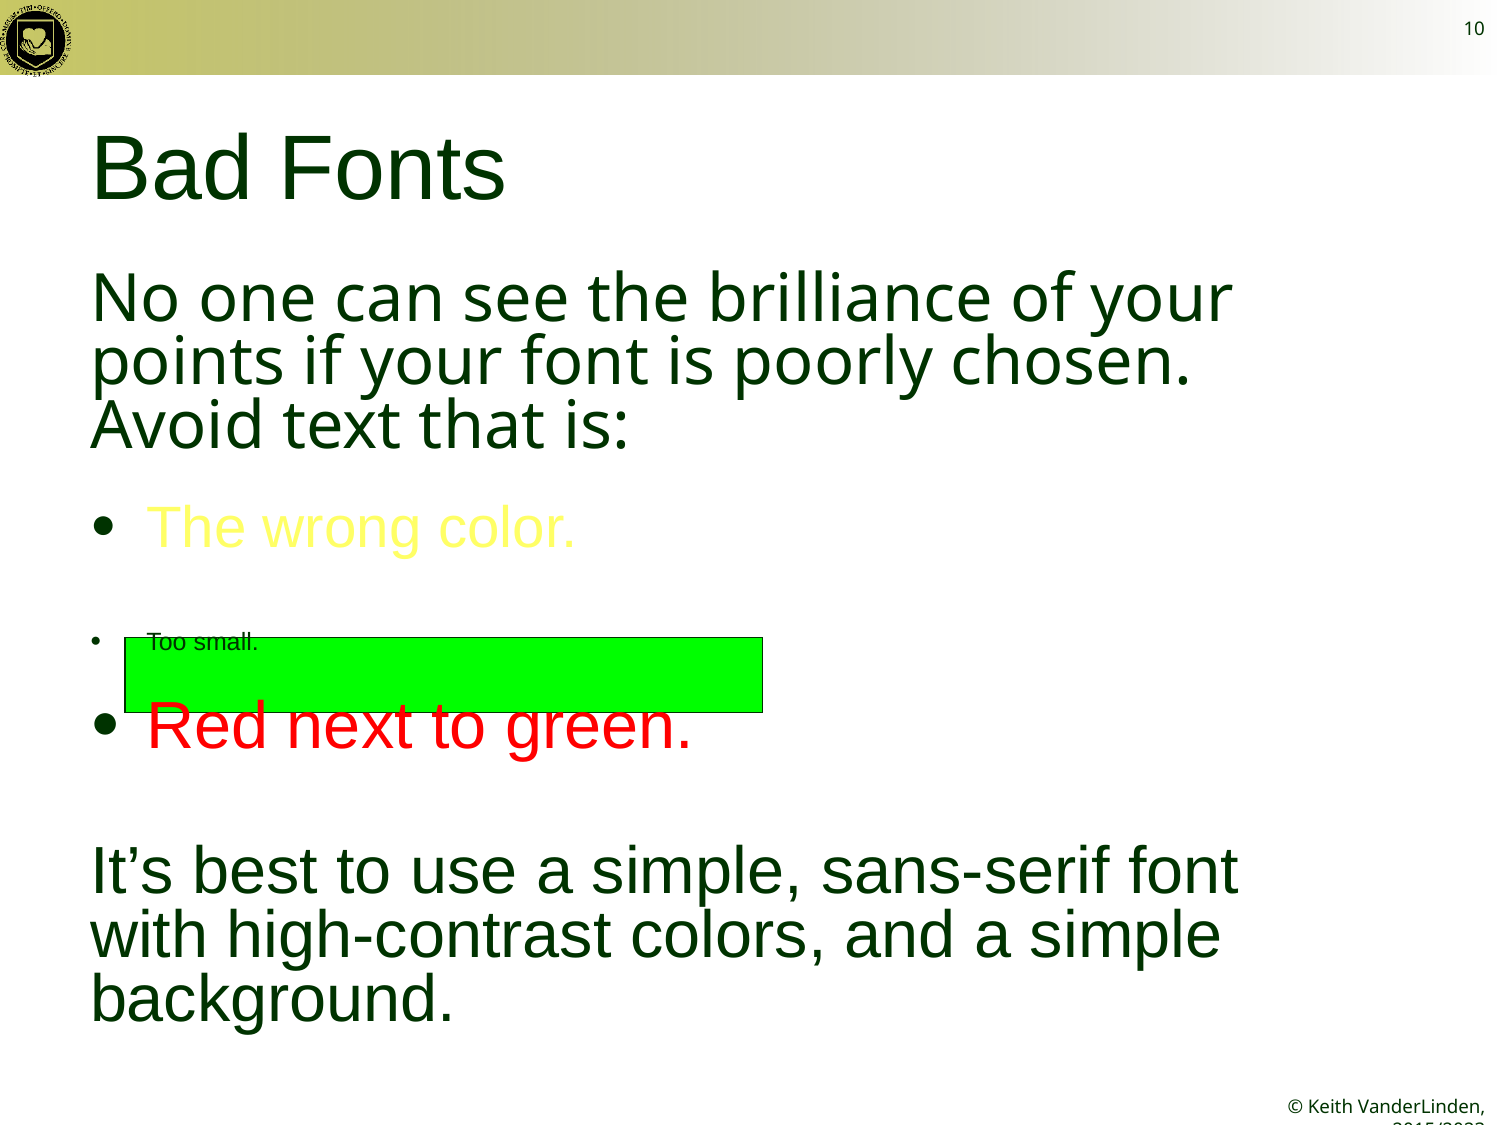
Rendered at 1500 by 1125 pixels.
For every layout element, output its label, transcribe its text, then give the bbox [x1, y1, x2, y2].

slide_number 10 [1149, 0, 1500, 51]
list No one can see the brilliance of your points if your font is poorly chosen. Avoid text that is: The wrong color. Too small. Red next to green. It’s best to use a simple, sans-serif font with high-contrast colors, and a simple background. [74, 262, 1376, 1038]
picture [0, 0, 71, 94]
title Bad Fonts [74, 74, 1426, 251]
